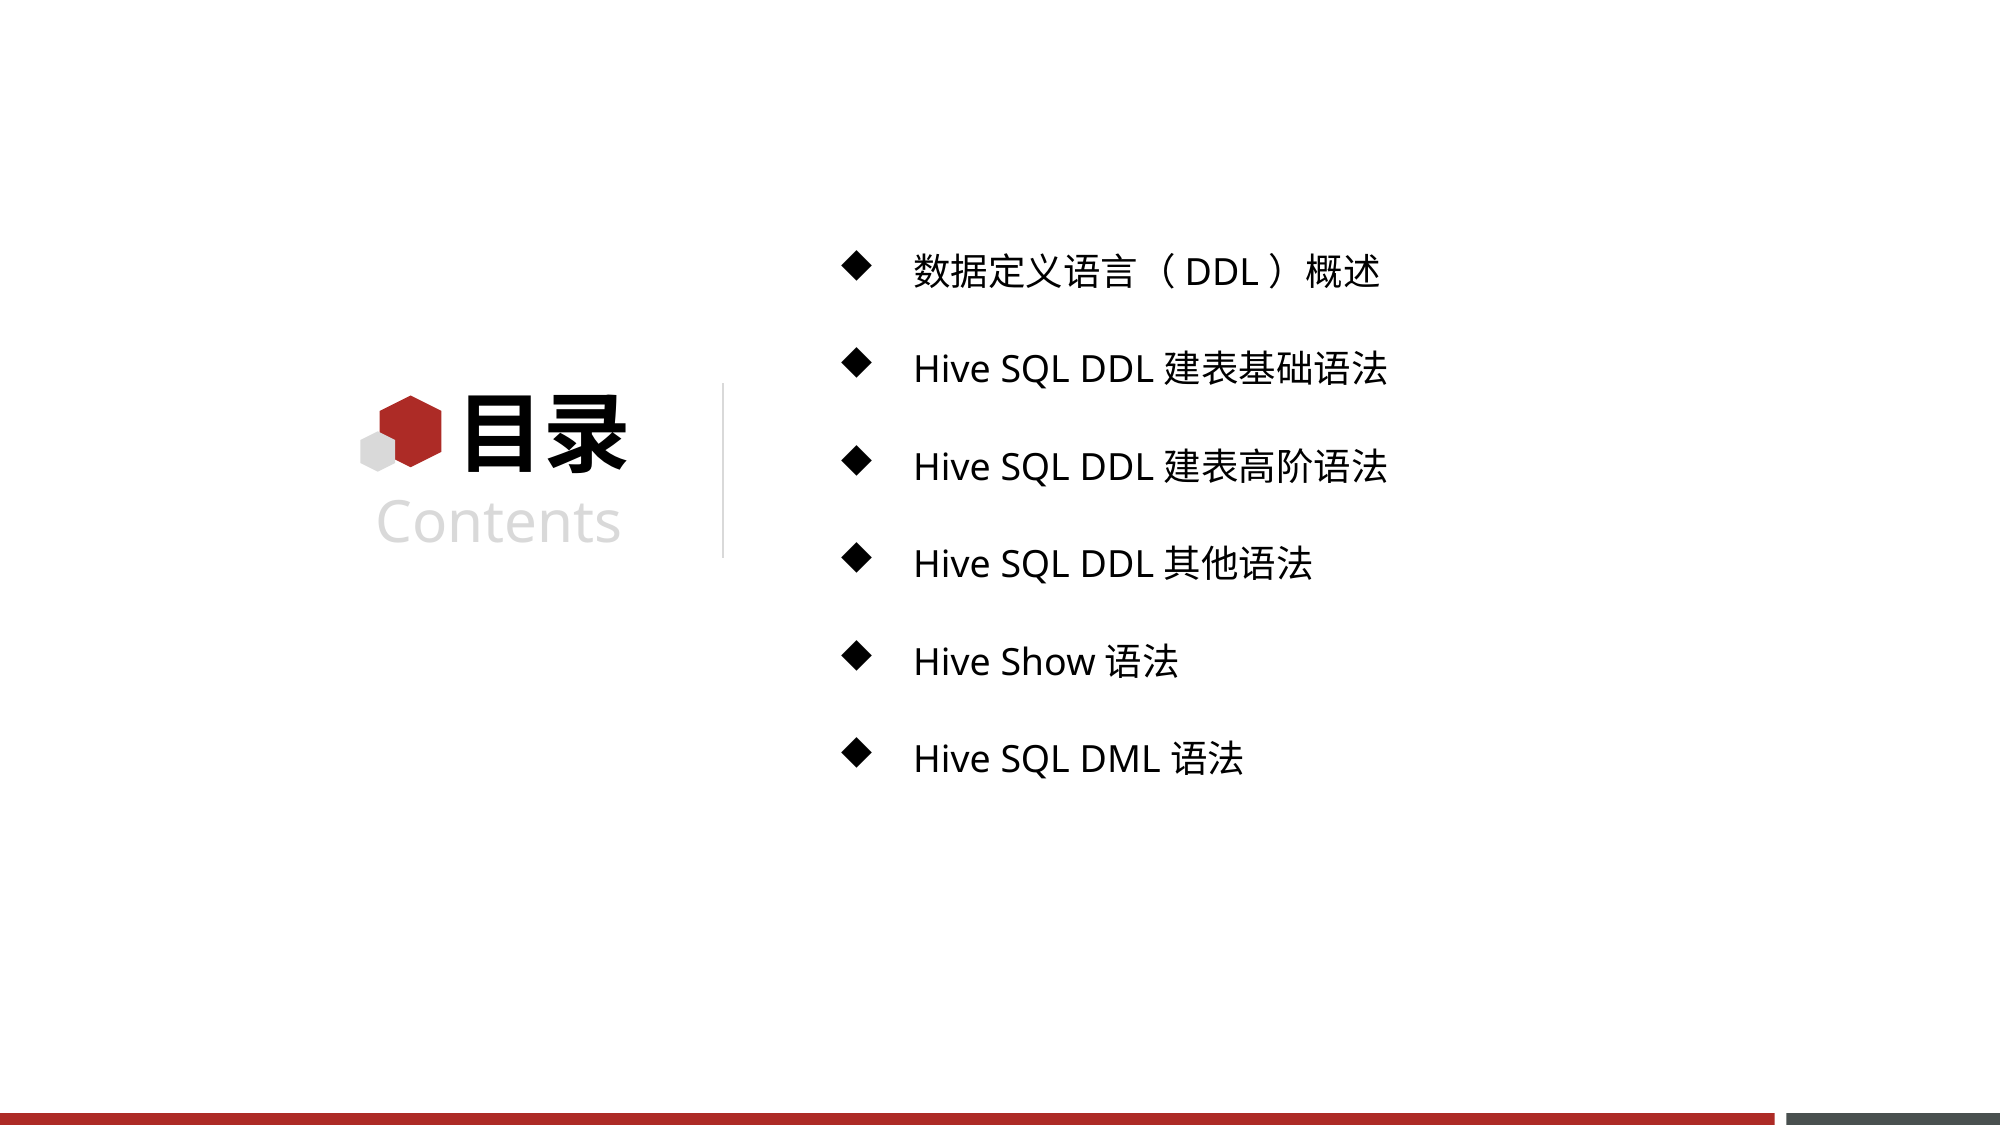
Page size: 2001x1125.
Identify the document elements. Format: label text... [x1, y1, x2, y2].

list 数据定义语言（DDL）概述 Hive SQL DDL建表基础语法 Hive SQL DDL建表高阶语法 Hive SQL DDL其他语法 Hive Show语法 Hive SQL DML语法 [823, 165, 1804, 864]
